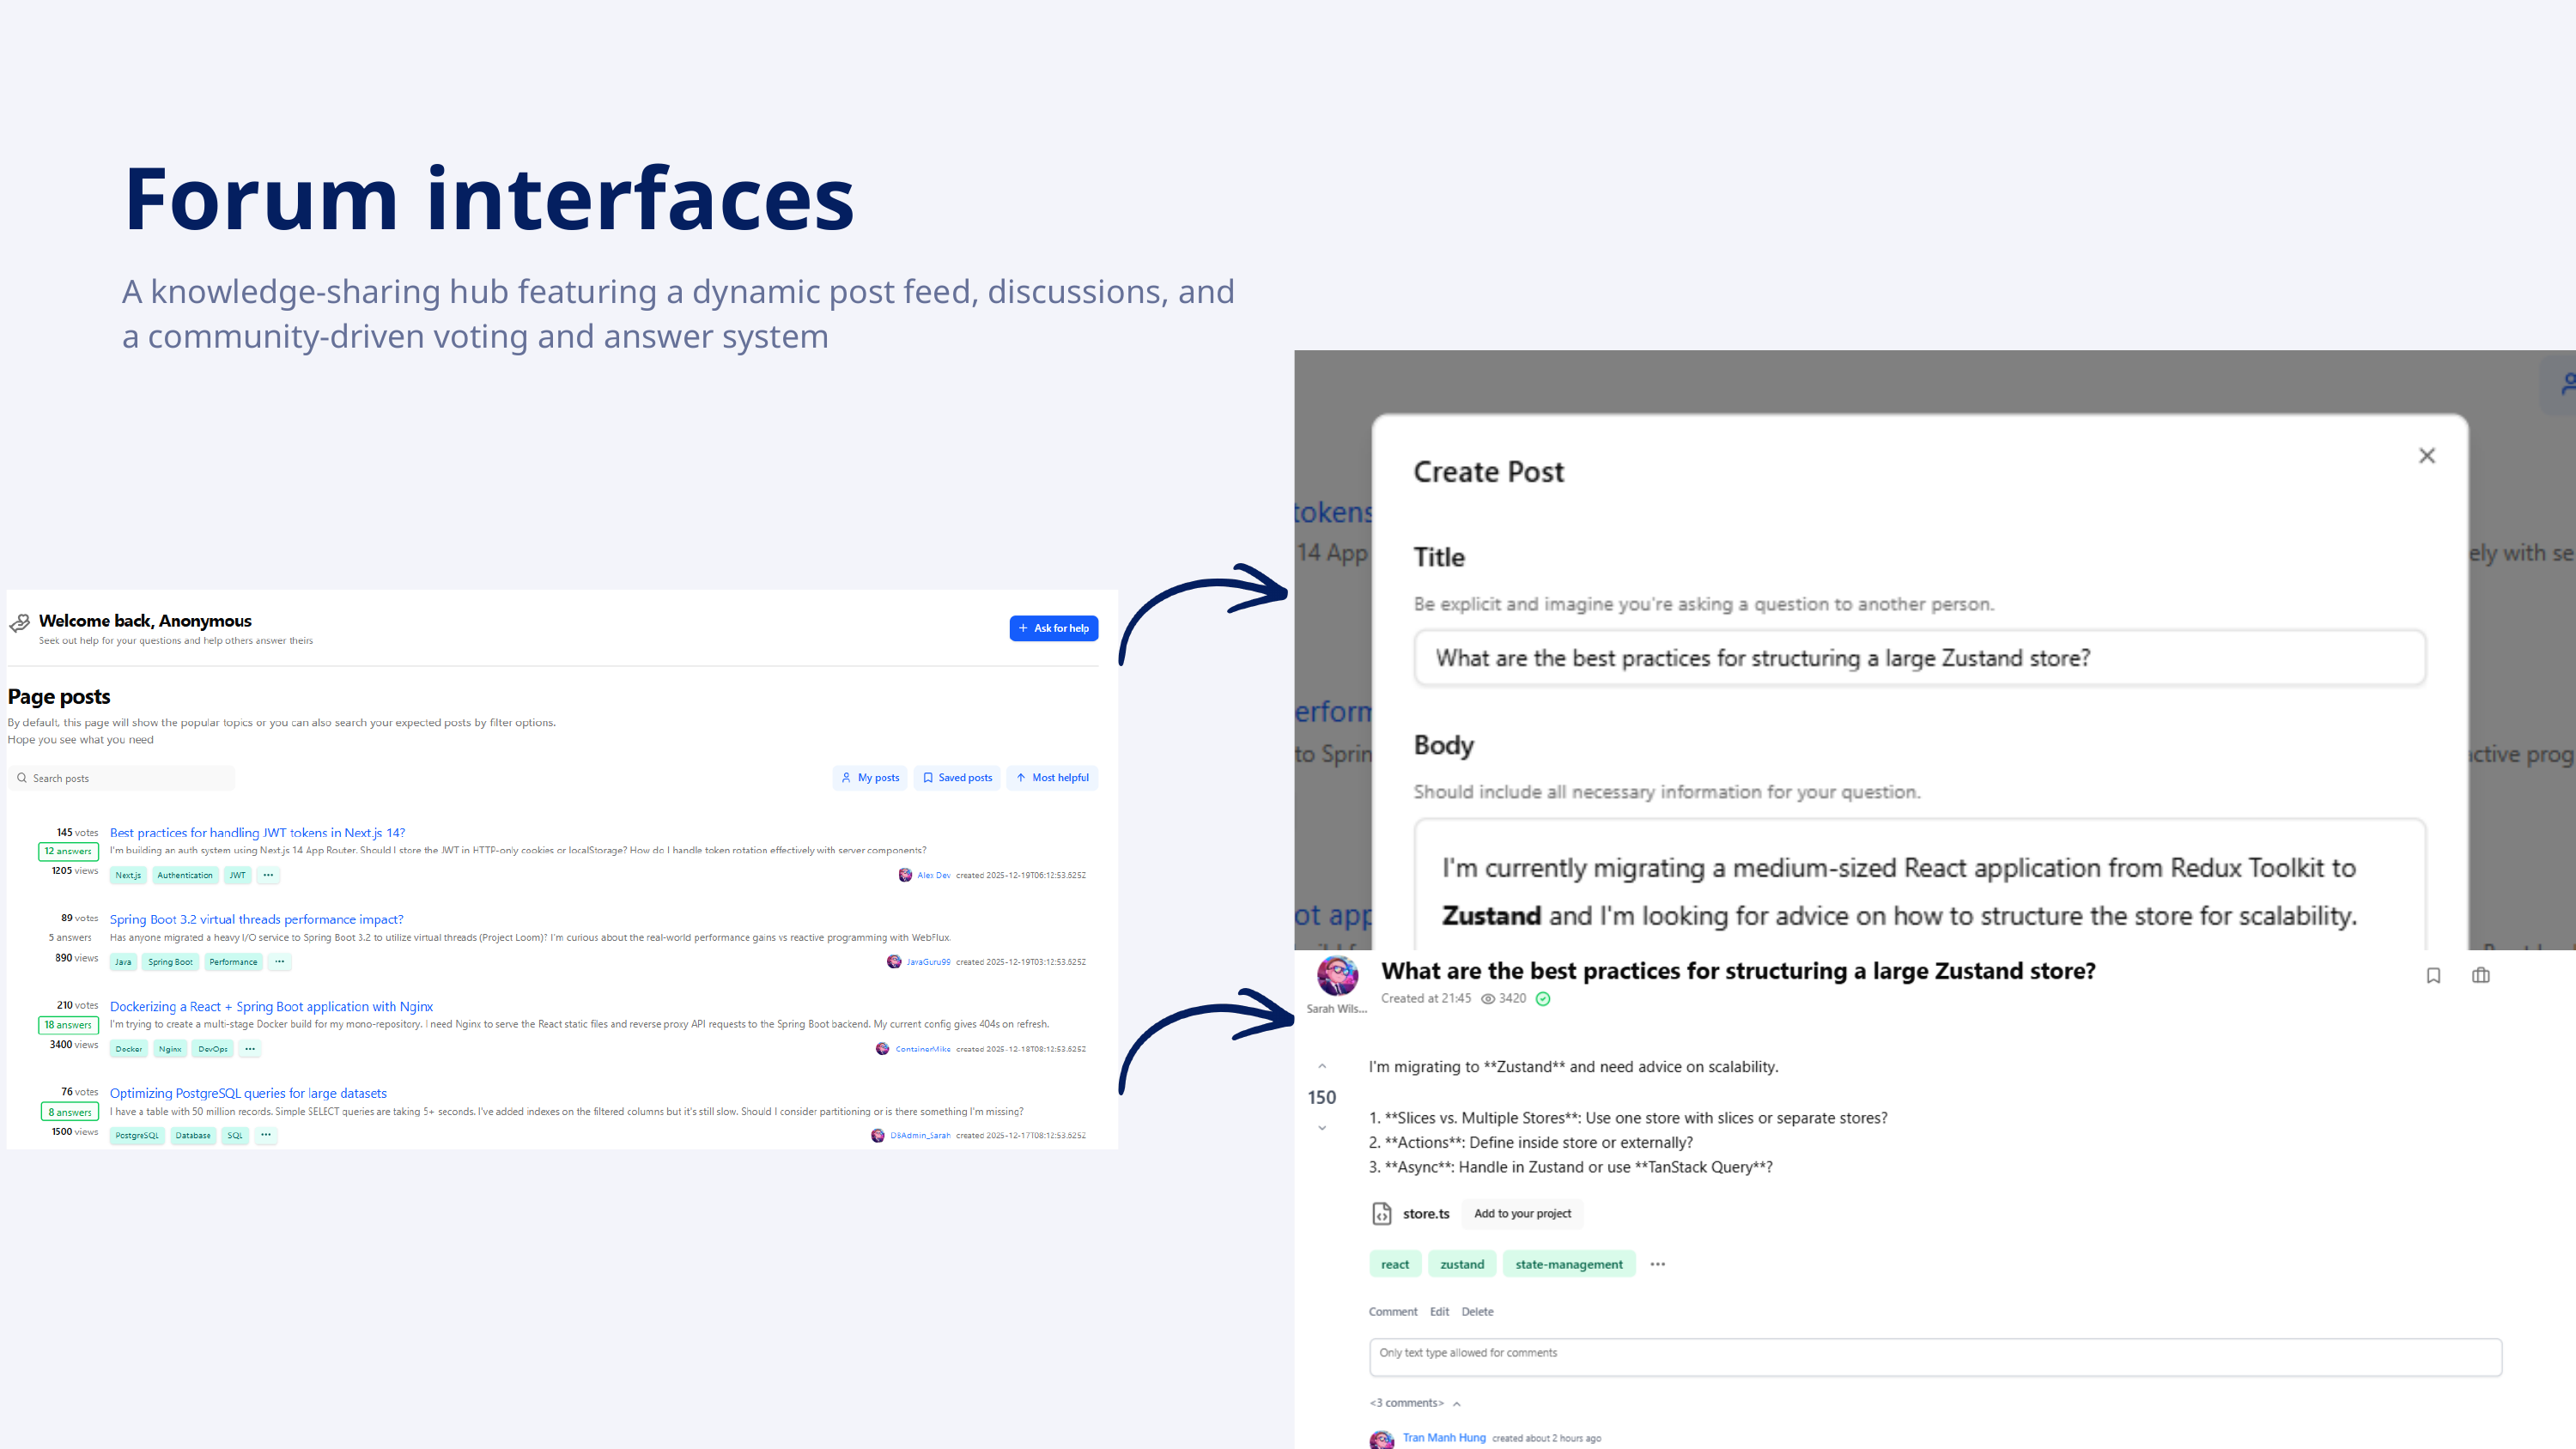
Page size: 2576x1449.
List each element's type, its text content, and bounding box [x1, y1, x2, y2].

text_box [6, 590, 1119, 1150]
text_box [1122, 988, 1290, 1095]
text_box A knowledge-sharing hub featuring a dynamic post feed, discussions, and a community-driven voting and answer system [122, 264, 1258, 355]
text_box Forum interfaces [122, 146, 2142, 247]
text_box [1294, 956, 2576, 1449]
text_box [1294, 350, 2576, 950]
text_box [1118, 563, 1288, 666]
